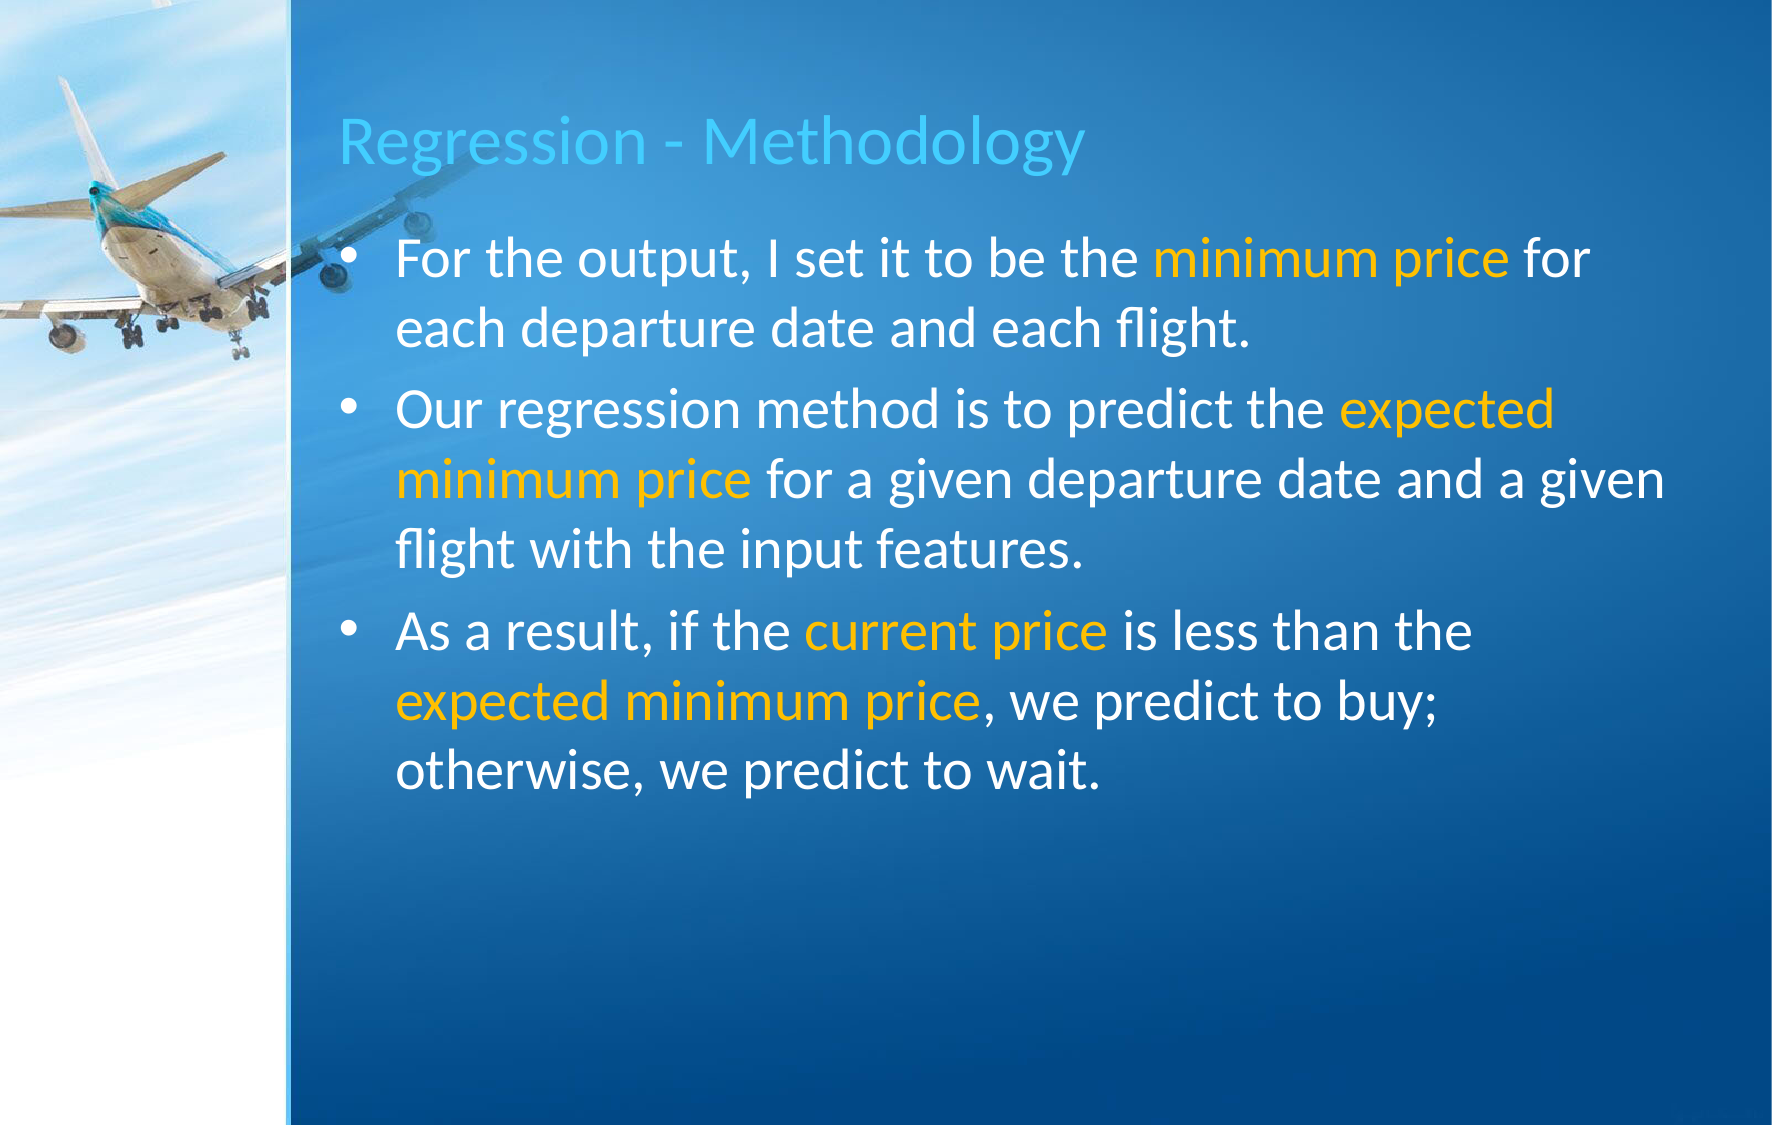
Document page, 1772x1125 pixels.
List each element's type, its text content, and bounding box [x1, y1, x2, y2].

list For the output, I set it to be the minimum price for each departure date and each flight. Our regression method is to predict the expected minimum price for a given departure date and a given flight with the input features. As a result, if the current price is less than the expected minimum price, we predict to buy; otherwise, we predict to wait. [323, 211, 1684, 914]
title Regression - Methodology [323, 86, 1684, 187]
picture [0, 0, 1772, 1125]
